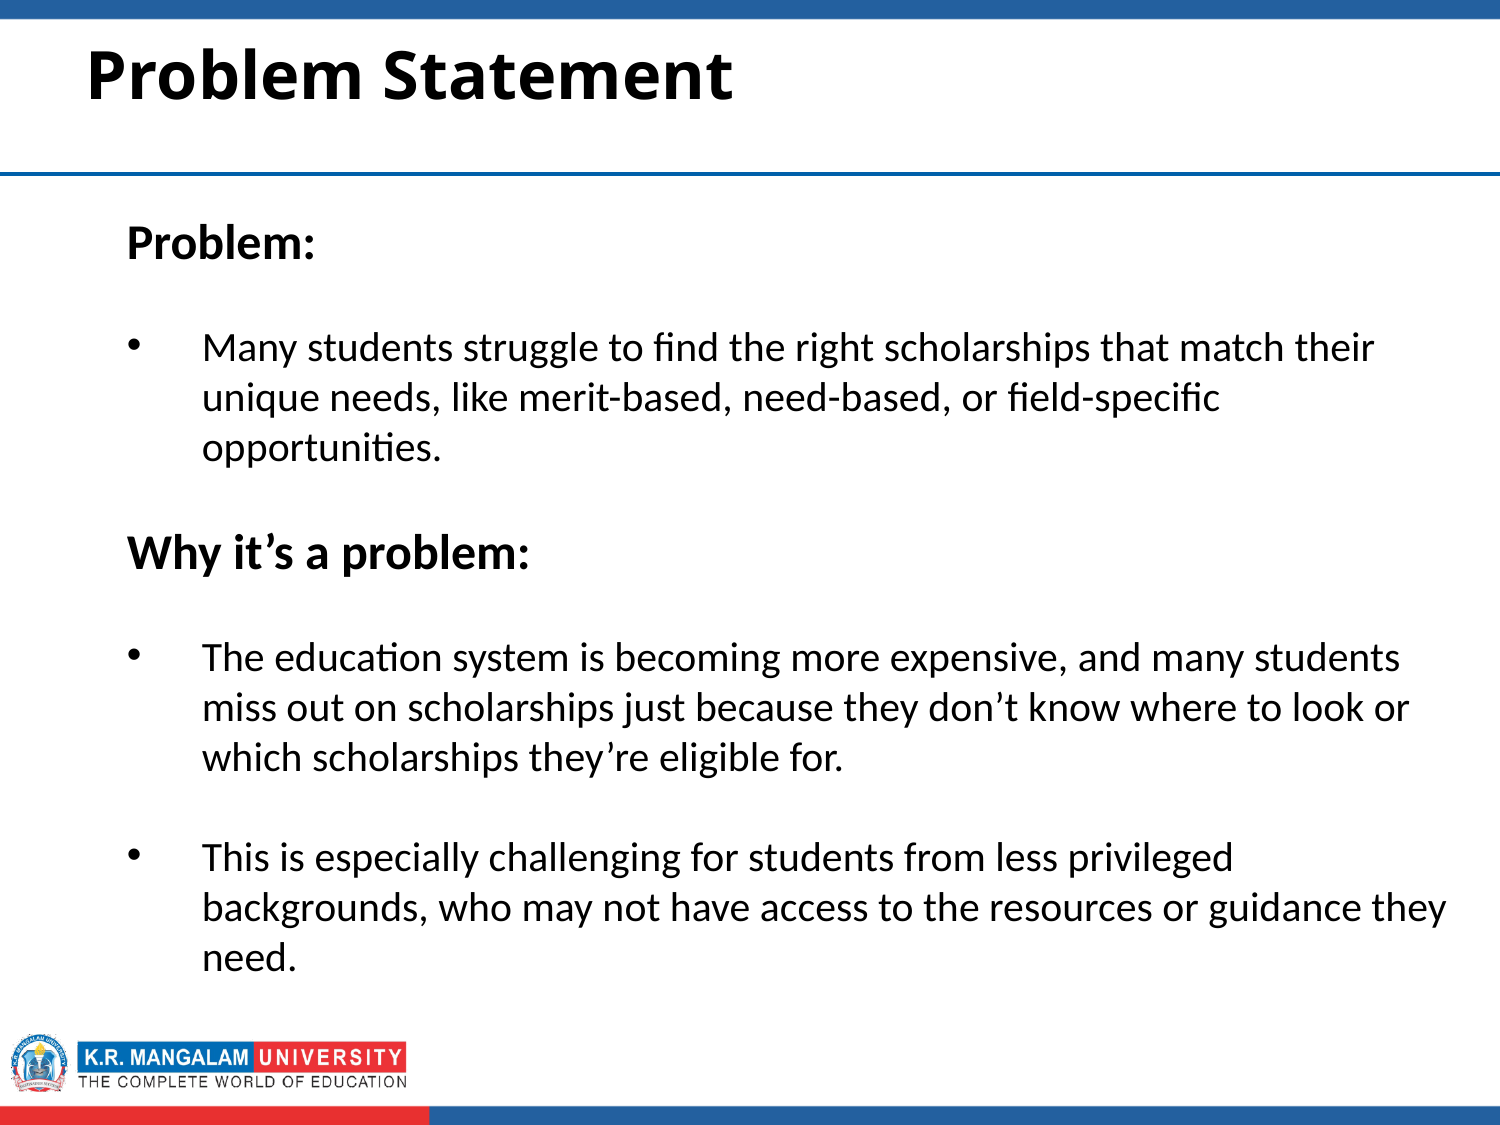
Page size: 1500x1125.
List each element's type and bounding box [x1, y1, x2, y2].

list [0, 181, 1500, 1125]
list [0, 0, 1500, 173]
picture [11, 1034, 408, 1093]
